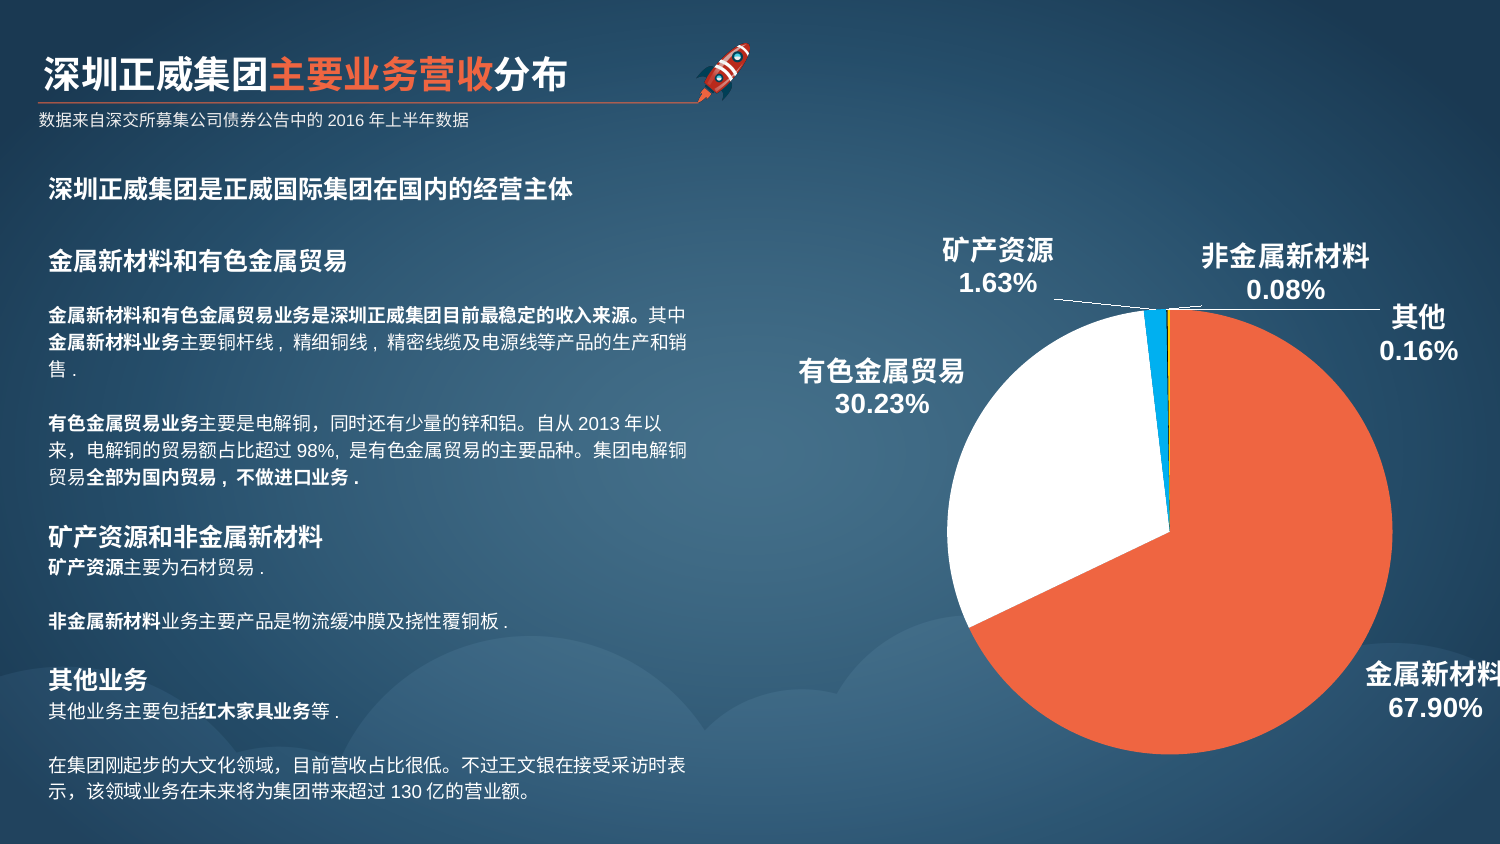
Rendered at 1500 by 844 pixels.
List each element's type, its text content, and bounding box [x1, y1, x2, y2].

text_box 深圳正威集团主要业务营收分布 [43, 43, 584, 104]
picture [0, 0, 1500, 844]
chart [691, 220, 1500, 782]
text_box 深圳正威集团是正威国际集团在国内的经营主体 金属新材料和有色金属贸易 金属新材料和有色金属贸易业务是深圳正威集团目前最稳定的收入来源。其中金属新材料业务主要铜杆线, 精细铜线, 精密线缆及电源线等产品的生产和销售. 有色金属贸易业务主要是电解铜，同时还有少量的锌和铝。自从2013年以来，电解铜的贸易额占比超过98%, 是有色金属贸易的主要品种。集团电解铜贸易全部为国内贸易, 不做进口业务. 矿产资源和非金属新材料 矿产资源主要为石材贸易. 非金属新材料业务主要产品是物流缓冲膜及挠性覆铜板. 其他业务 其他业务主要包括红木家具业务等. 在集团刚起步的大文化领域，目前营收占比很低。不过王文银在接受采访时表示，该领域业务在未来将为集团带来超过130亿的营业额。 [48, 167, 699, 830]
text_box 数据来自深交所募集公司债券公告中的2016年上半年数据 [38, 102, 484, 138]
